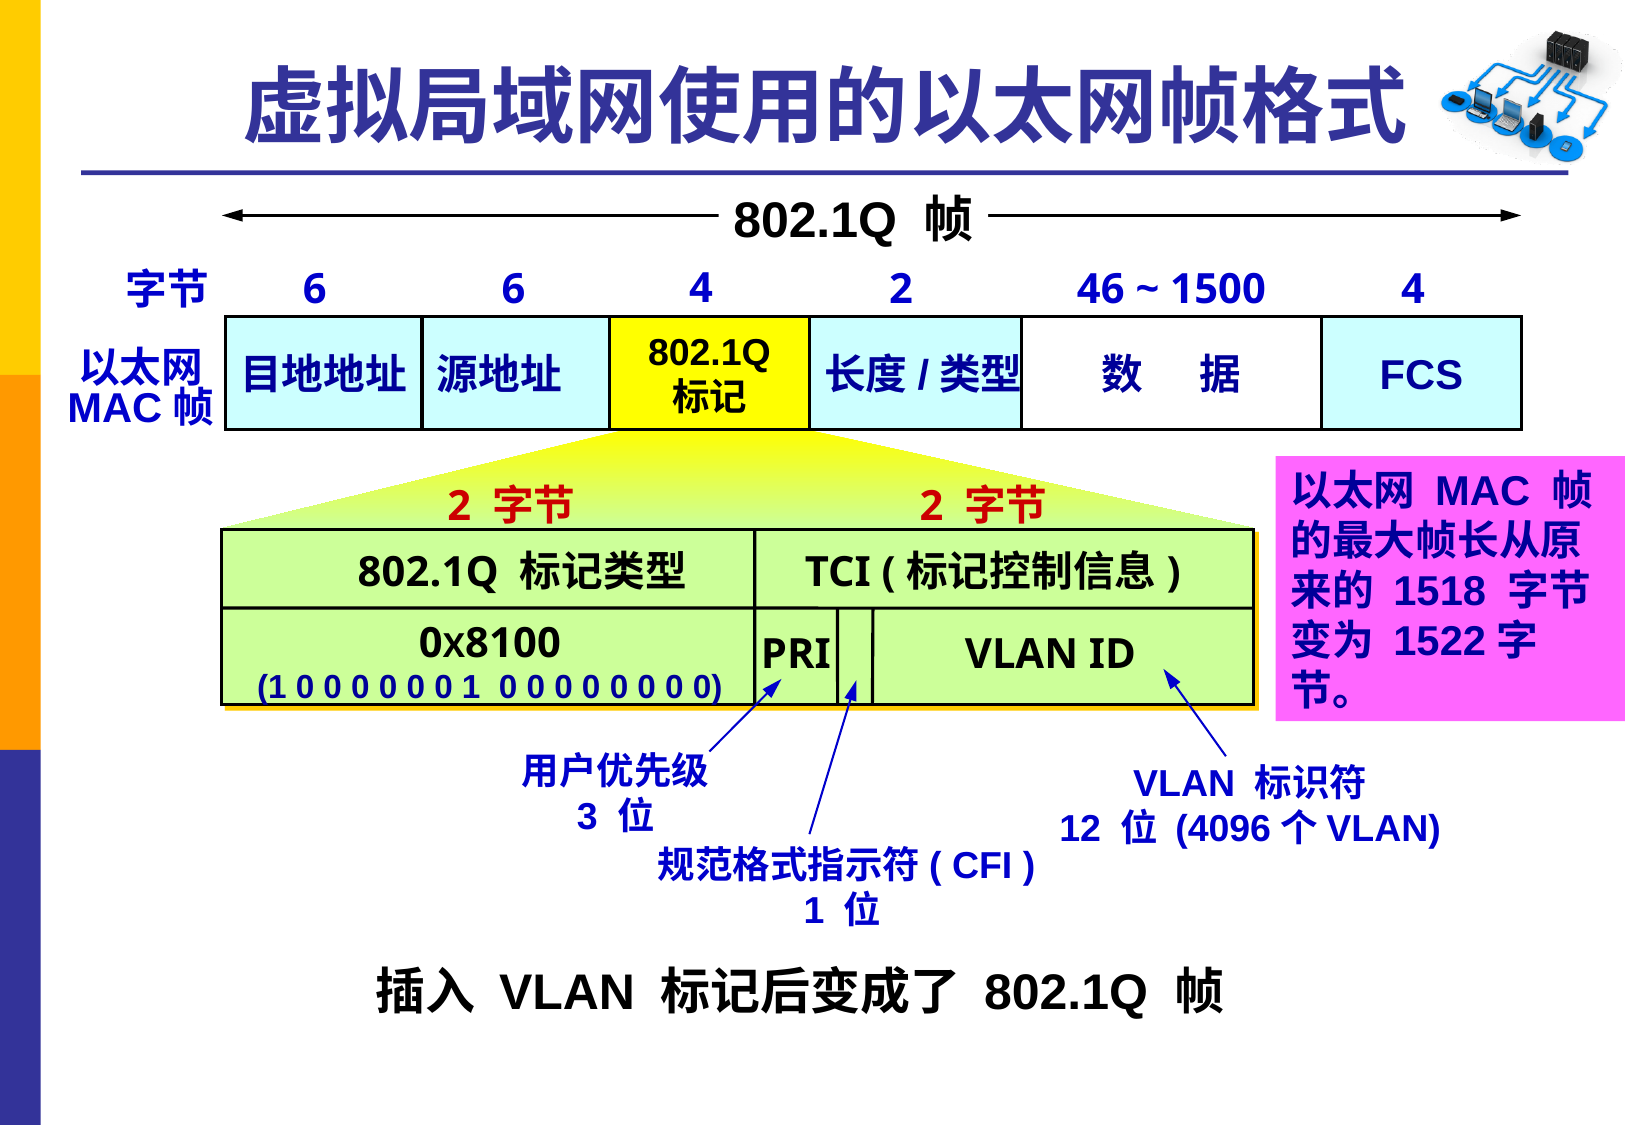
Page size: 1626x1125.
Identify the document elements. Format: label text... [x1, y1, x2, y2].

picture [1438, 30, 1624, 165]
title 虚拟局域网使用的以太网帧格式 [81, 30, 1569, 161]
text_box 插入 VLAN 标记后变成了 802.1Q 帧 [314, 952, 1285, 1027]
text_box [56, 179, 1522, 941]
text_box 以太网 MAC 帧的最大帧长从原来的 1518 字节变为 1522字节。 [1526, 456, 1625, 722]
